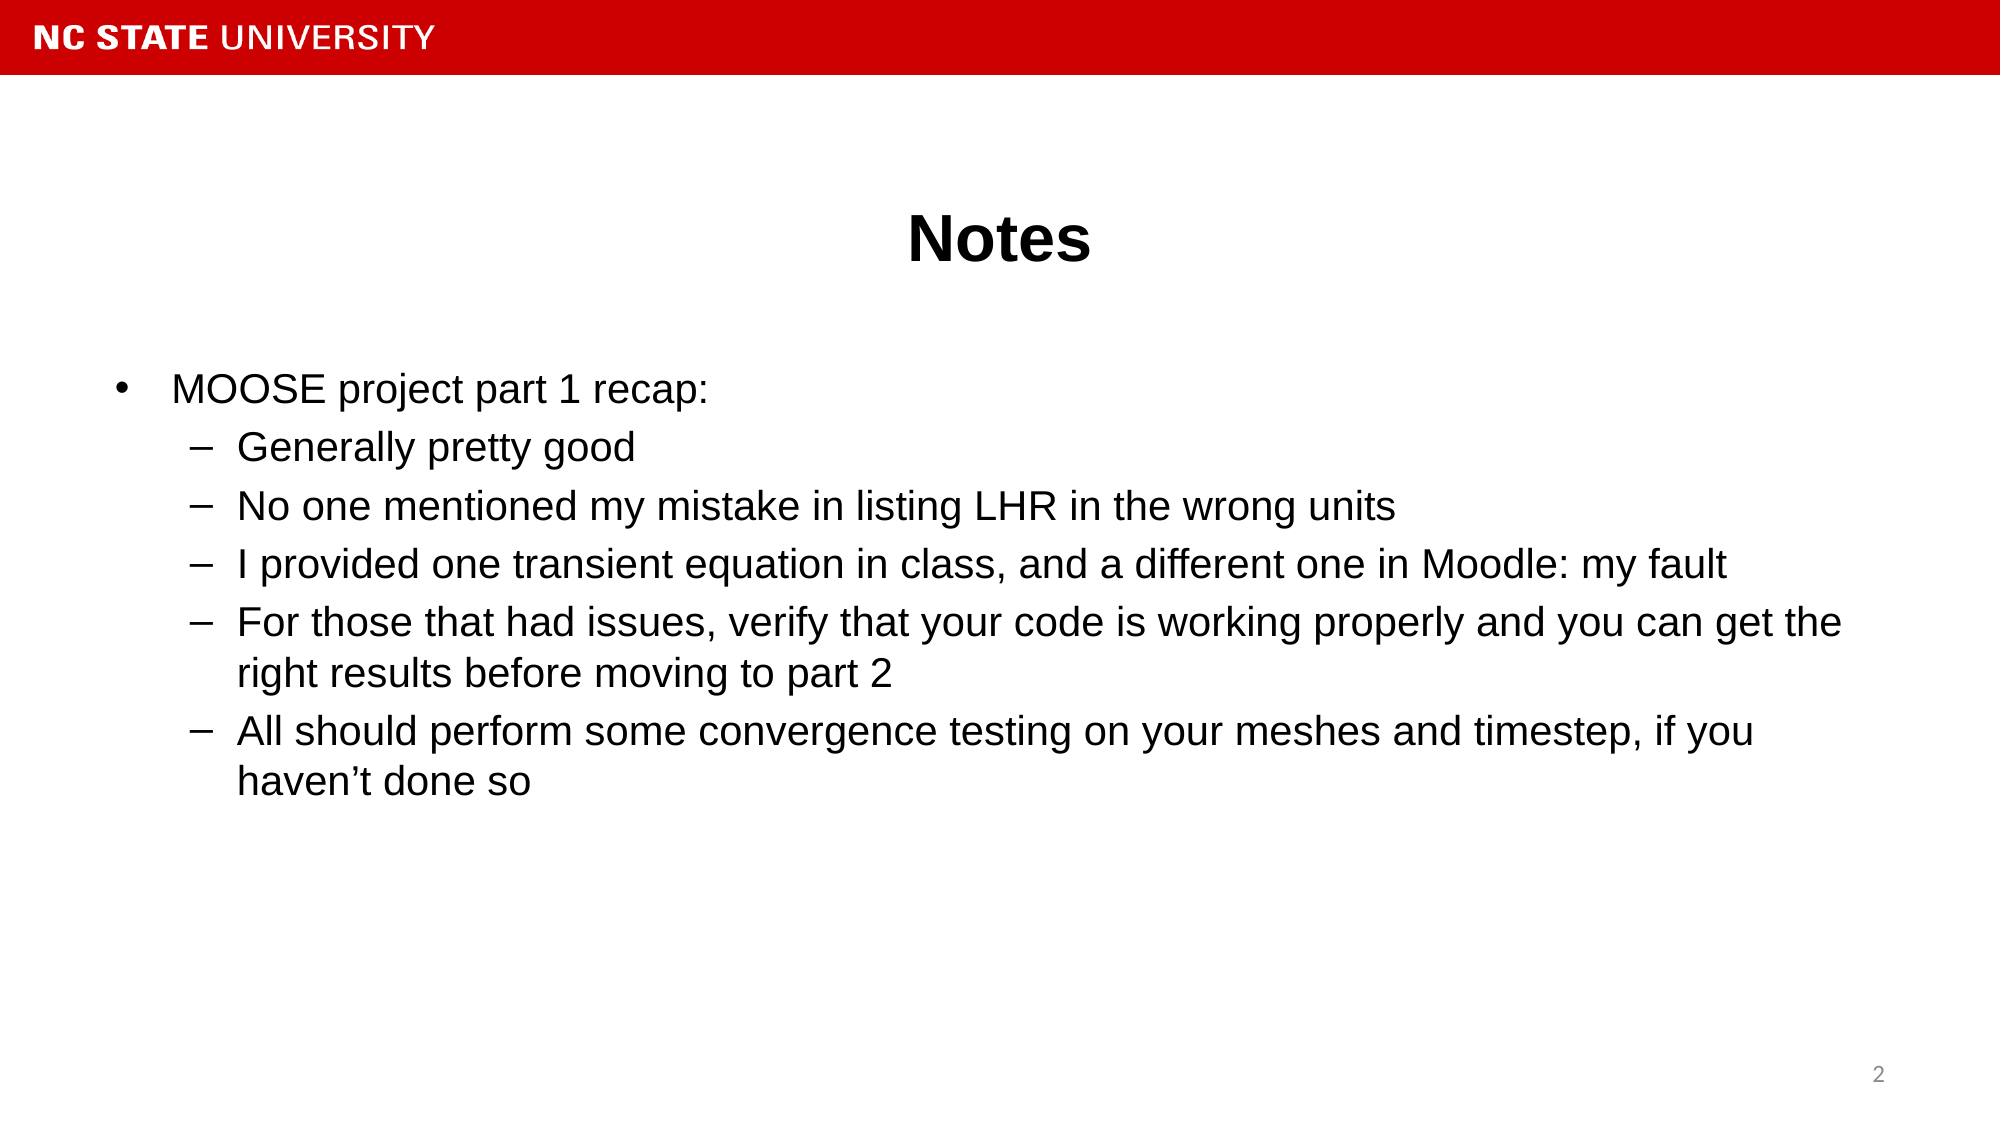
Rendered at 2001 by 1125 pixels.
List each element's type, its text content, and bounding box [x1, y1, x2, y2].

picture [0, 0, 2000, 75]
list MOOSE project part 1 recap: Generally pretty good No one mentioned my mistake in listing LHR in the wrong units I provided one transient equation in class, and a different one in Moodle: my fault For those that had issues, verify that your code is working properly and you can get the right results before moving to part 2 All should perform some convergence testing on your meshes and timestep, if you haven’t done so [99, 354, 1900, 1005]
title Notes [99, 147, 1900, 323]
slide_number 2 [1433, 1042, 1900, 1103]
